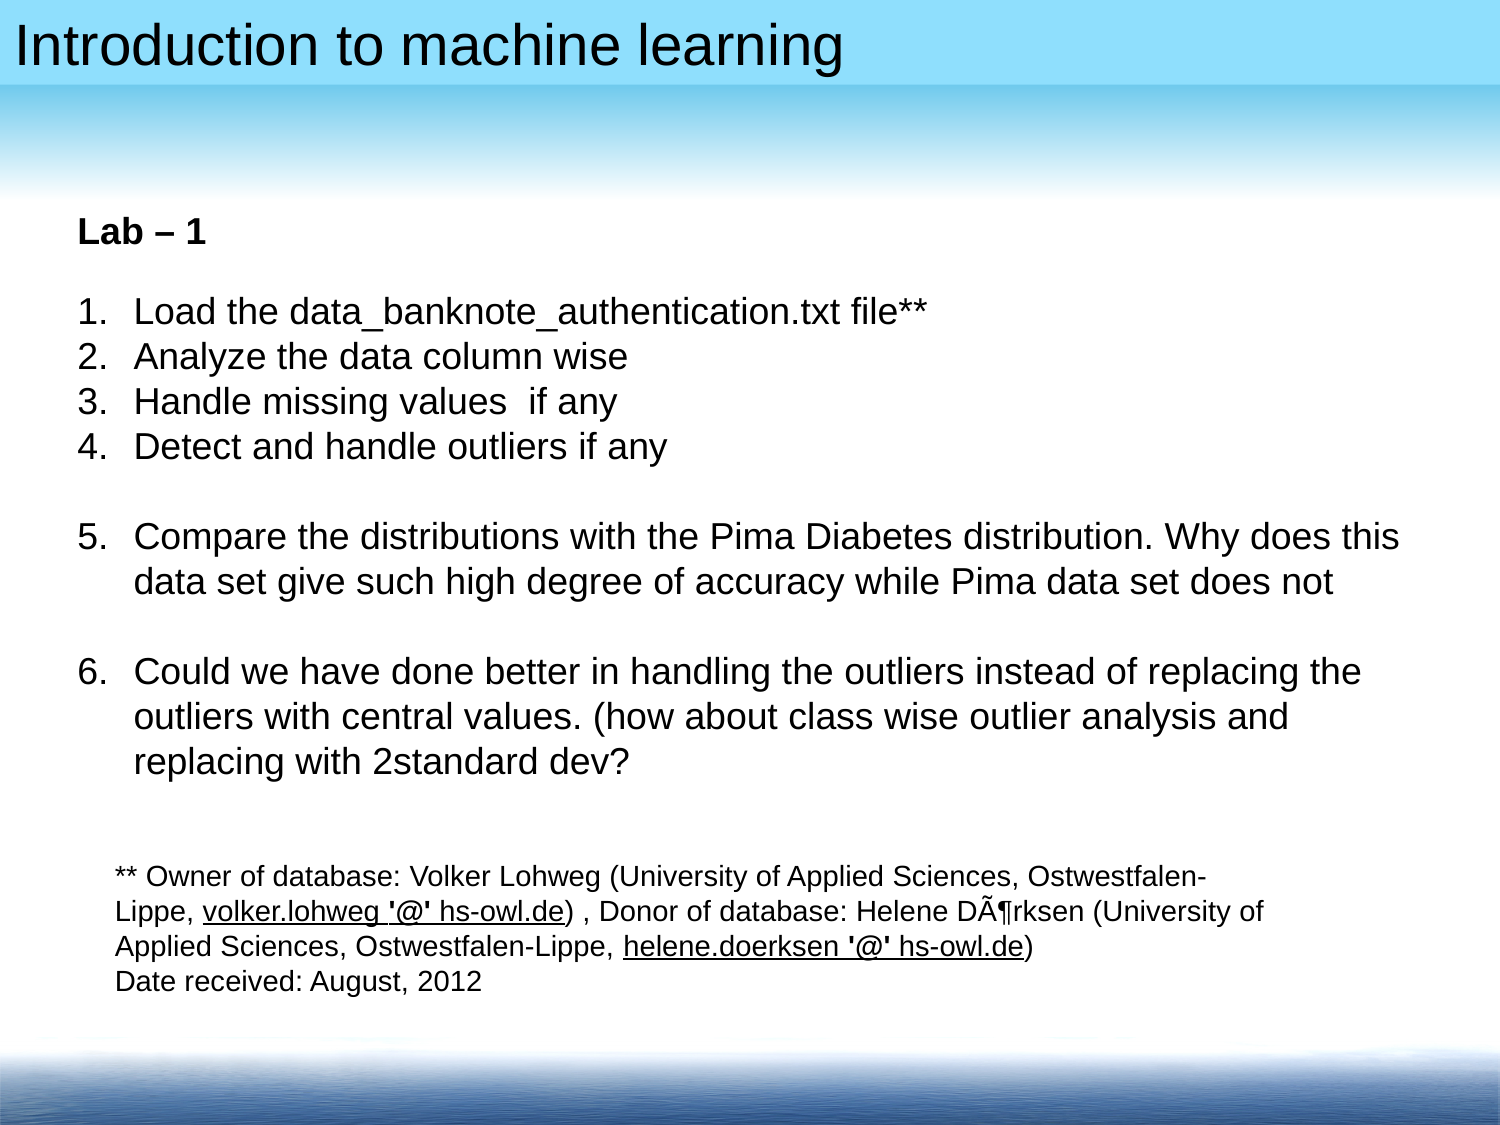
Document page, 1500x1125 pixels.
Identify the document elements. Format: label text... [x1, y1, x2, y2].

picture [0, 1037, 1500, 1125]
text_box ** Owner of database: Volker Lohweg (University of Applied Sciences, Ostwestfalen-Lippe, volker.lohweg '@' hs-owl.de) , Donor of database: Helene DÃ¶rksen (University of Applied Sciences, Ostwestfalen-Lippe, helene.doerksen '@' hs-owl.de) Date received: August, 2012 [99, 849, 1325, 1005]
text_box Lab – 1 Load the data_banknote_authentication.txt file** Analyze the data column wise Handle missing values if any Detect and handle outliers if any Compare the distributions with the Pima Diabetes distribution. Why does this data set give such high degree of accuracy while Pima data set does not Could we have done better in handling the outliers instead of replacing the outliers with central values. (how about class wise outlier analysis and replacing with 2standard dev? [62, 199, 1438, 905]
